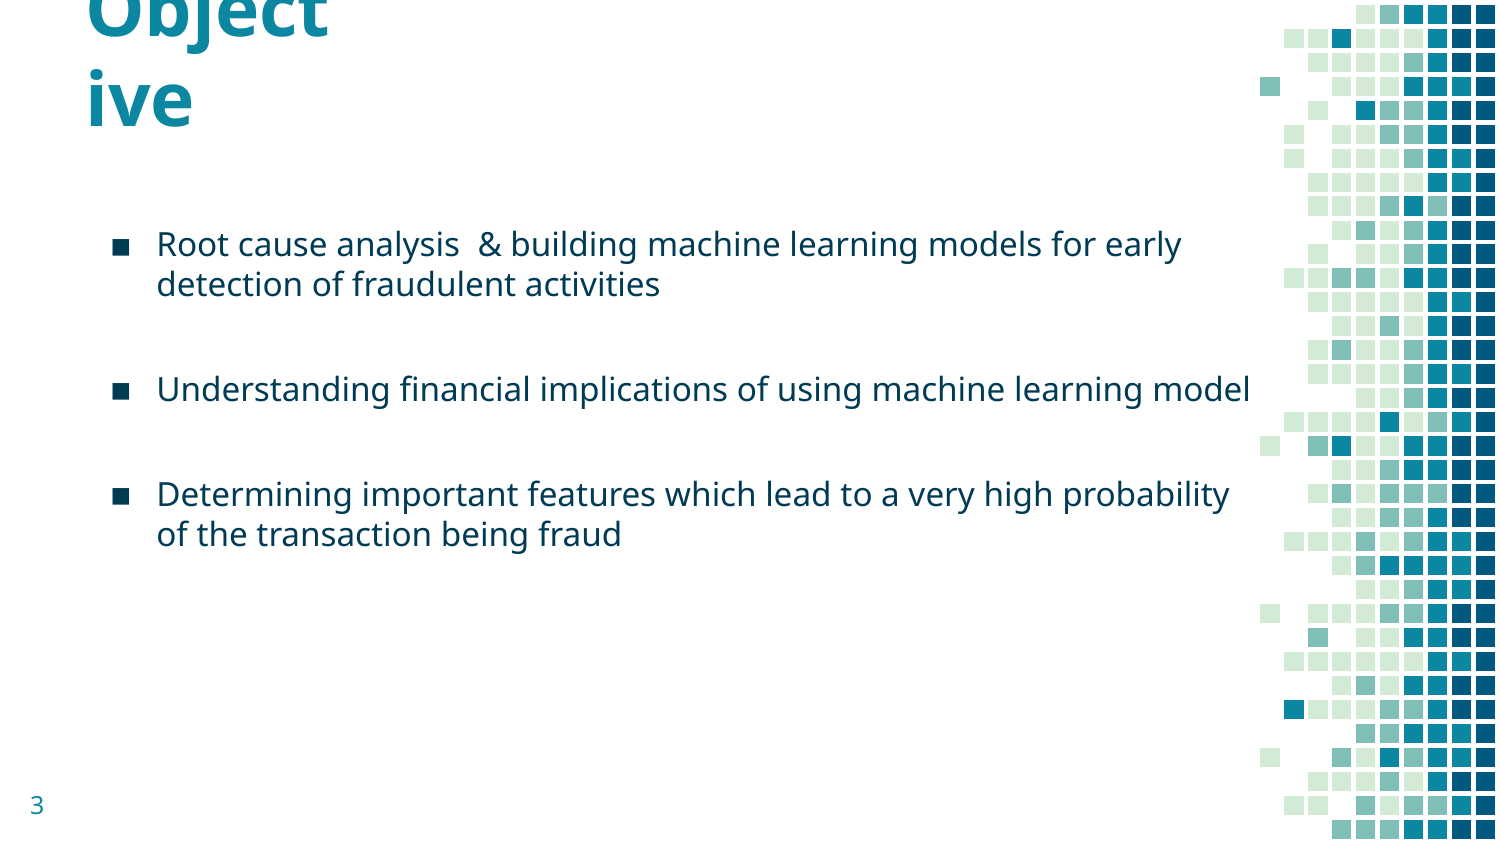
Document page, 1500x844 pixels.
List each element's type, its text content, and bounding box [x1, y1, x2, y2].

list Root cause analysis & building machine learning models for early detection of fraudulent activities Understanding financial implications of using machine learning model Determining important features which lead to a very high probability of the transaction being fraud [94, 208, 1279, 730]
slide_number 3 [15, 774, 105, 839]
title Objective [70, 15, 357, 157]
